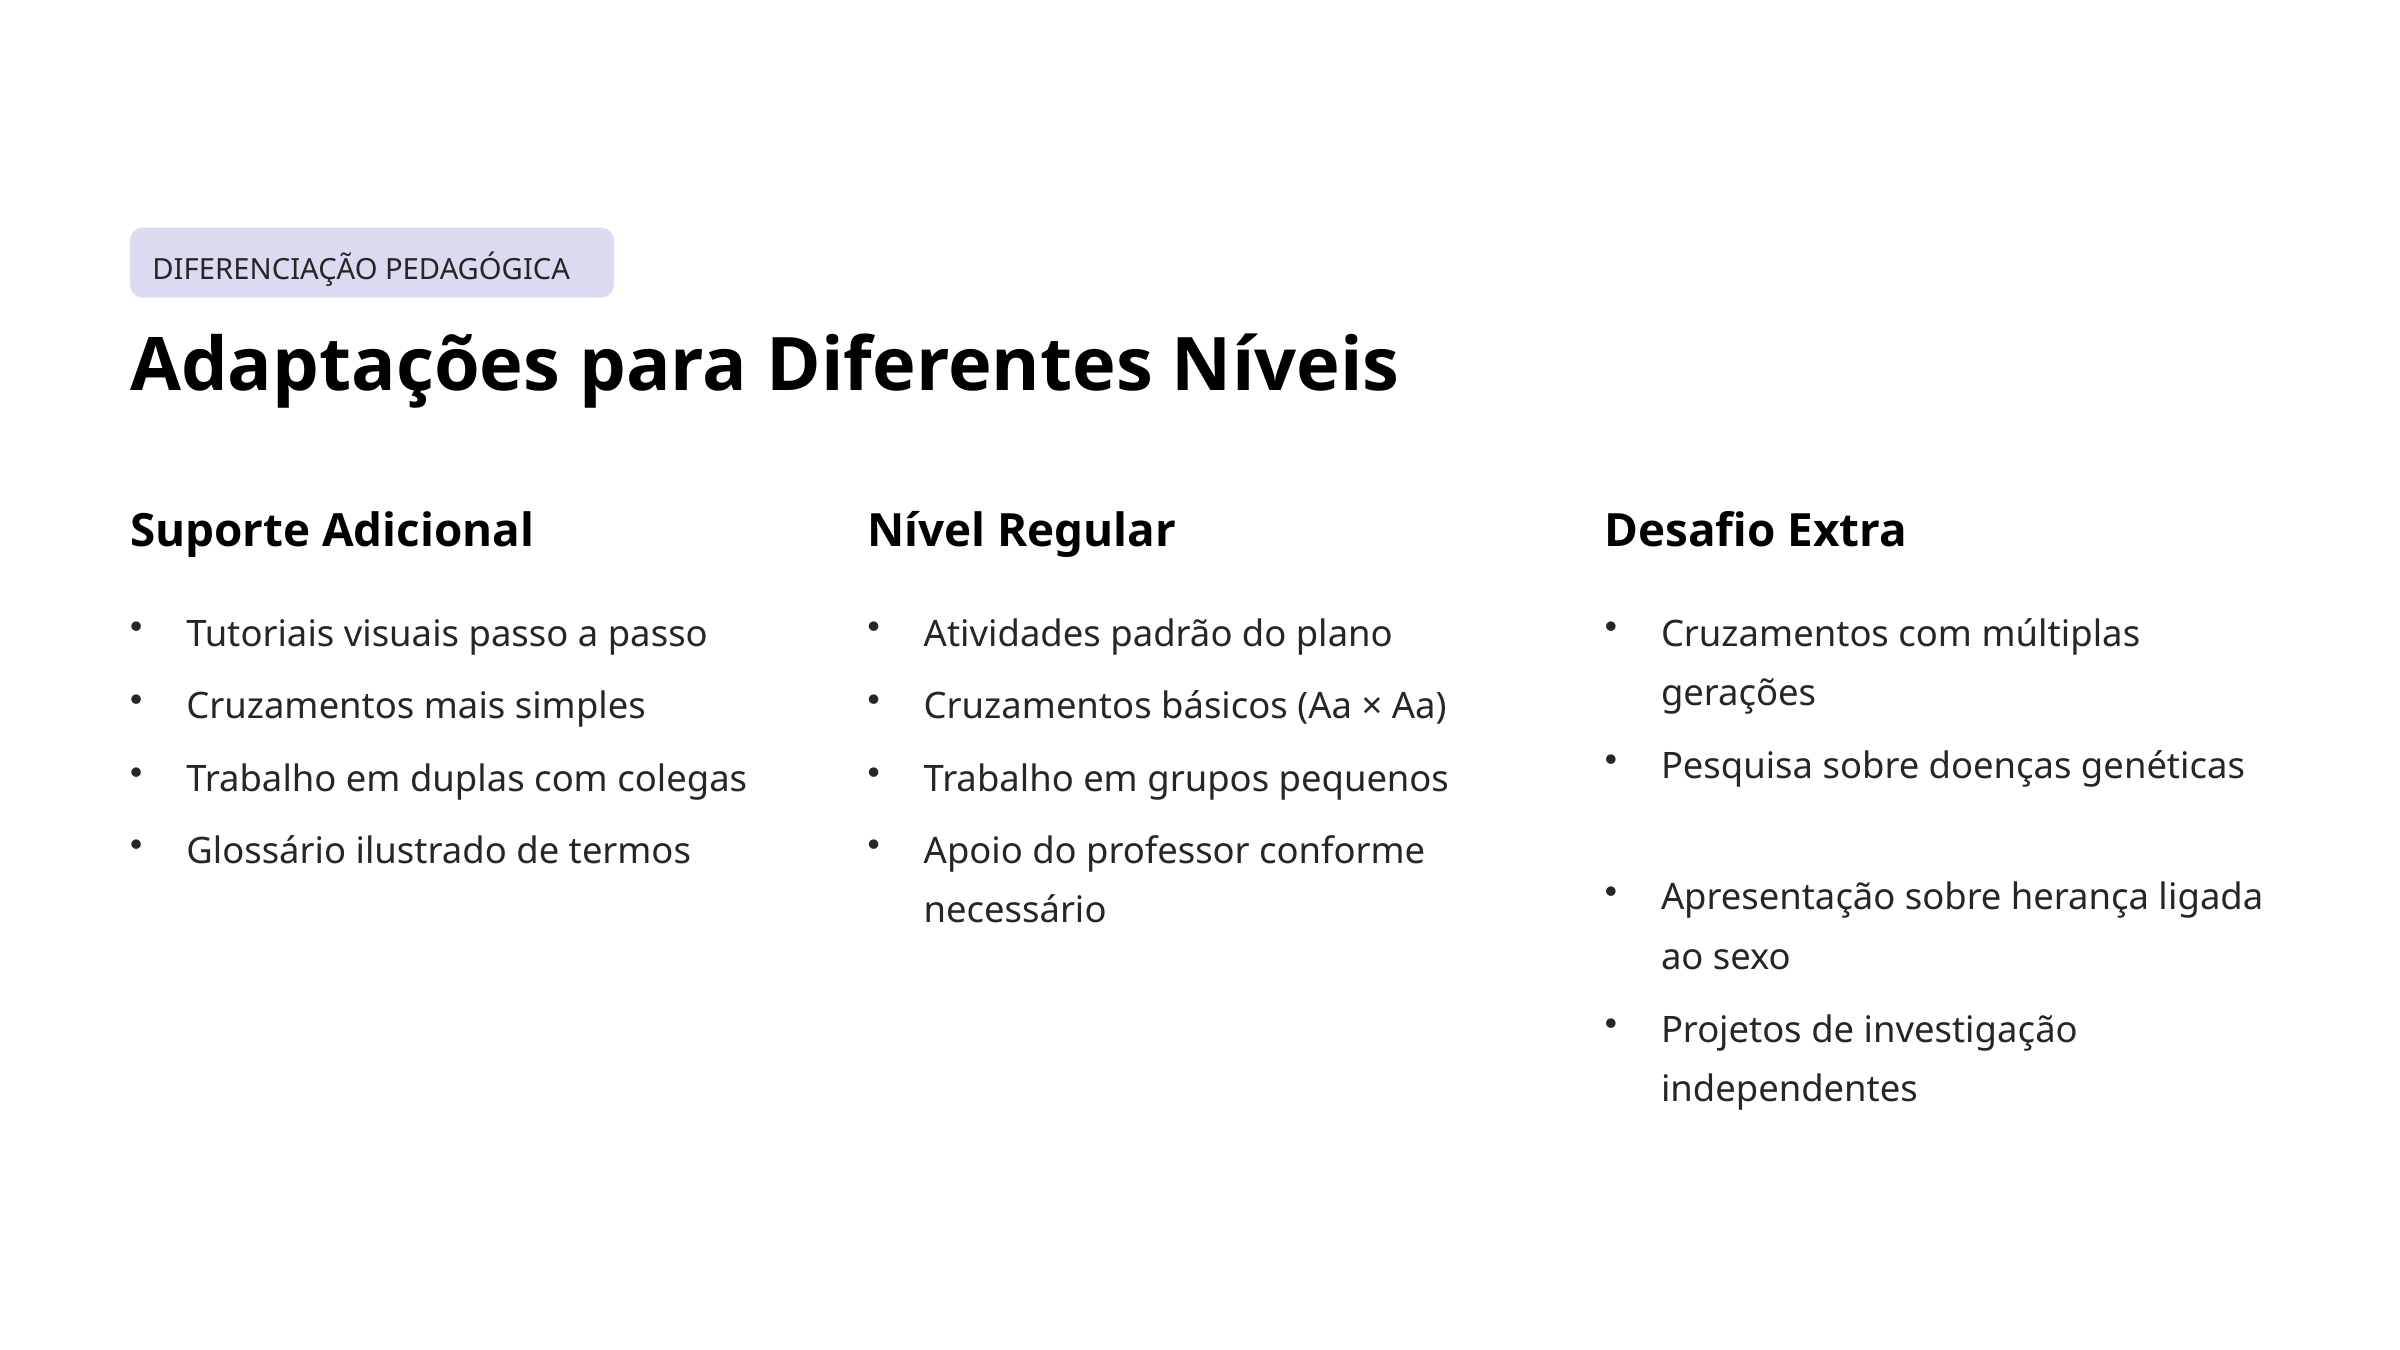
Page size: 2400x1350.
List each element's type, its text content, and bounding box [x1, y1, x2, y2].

text_box DIFERENCIAÇÃO PEDAGÓGICA [152, 238, 592, 287]
text_box Nível Regular [867, 498, 1333, 557]
text_box Cruzamentos mais simples [130, 666, 776, 726]
text_box Tutoriais visuais passo a passo [130, 593, 776, 654]
text_box Cruzamentos com múltiplas gerações [1604, 593, 2273, 713]
text_box Desafio Extra [1604, 498, 2070, 557]
text_box Trabalho em duplas com colegas [130, 738, 776, 799]
text_box Cruzamentos básicos (Aa × Aa) [867, 666, 1513, 726]
text_box Projetos de investigação independentes [1604, 990, 2273, 1110]
text_box Glossário ilustrado de termos [130, 811, 776, 871]
text_box Suporte Adicional [130, 498, 596, 557]
text_box Pesquisa sobre doenças genéticas [1604, 725, 2273, 845]
text_box Atividades padrão do plano [867, 593, 1513, 654]
text_box Apresentação sobre herança ligada ao sexo [1604, 858, 2273, 978]
text_box [130, 227, 614, 298]
text_box Apoio do professor conforme necessário [867, 811, 1513, 931]
text_box Trabalho em grupos pequenos [867, 738, 1513, 799]
text_box Adaptações para Diferentes Níveis [130, 312, 1388, 406]
